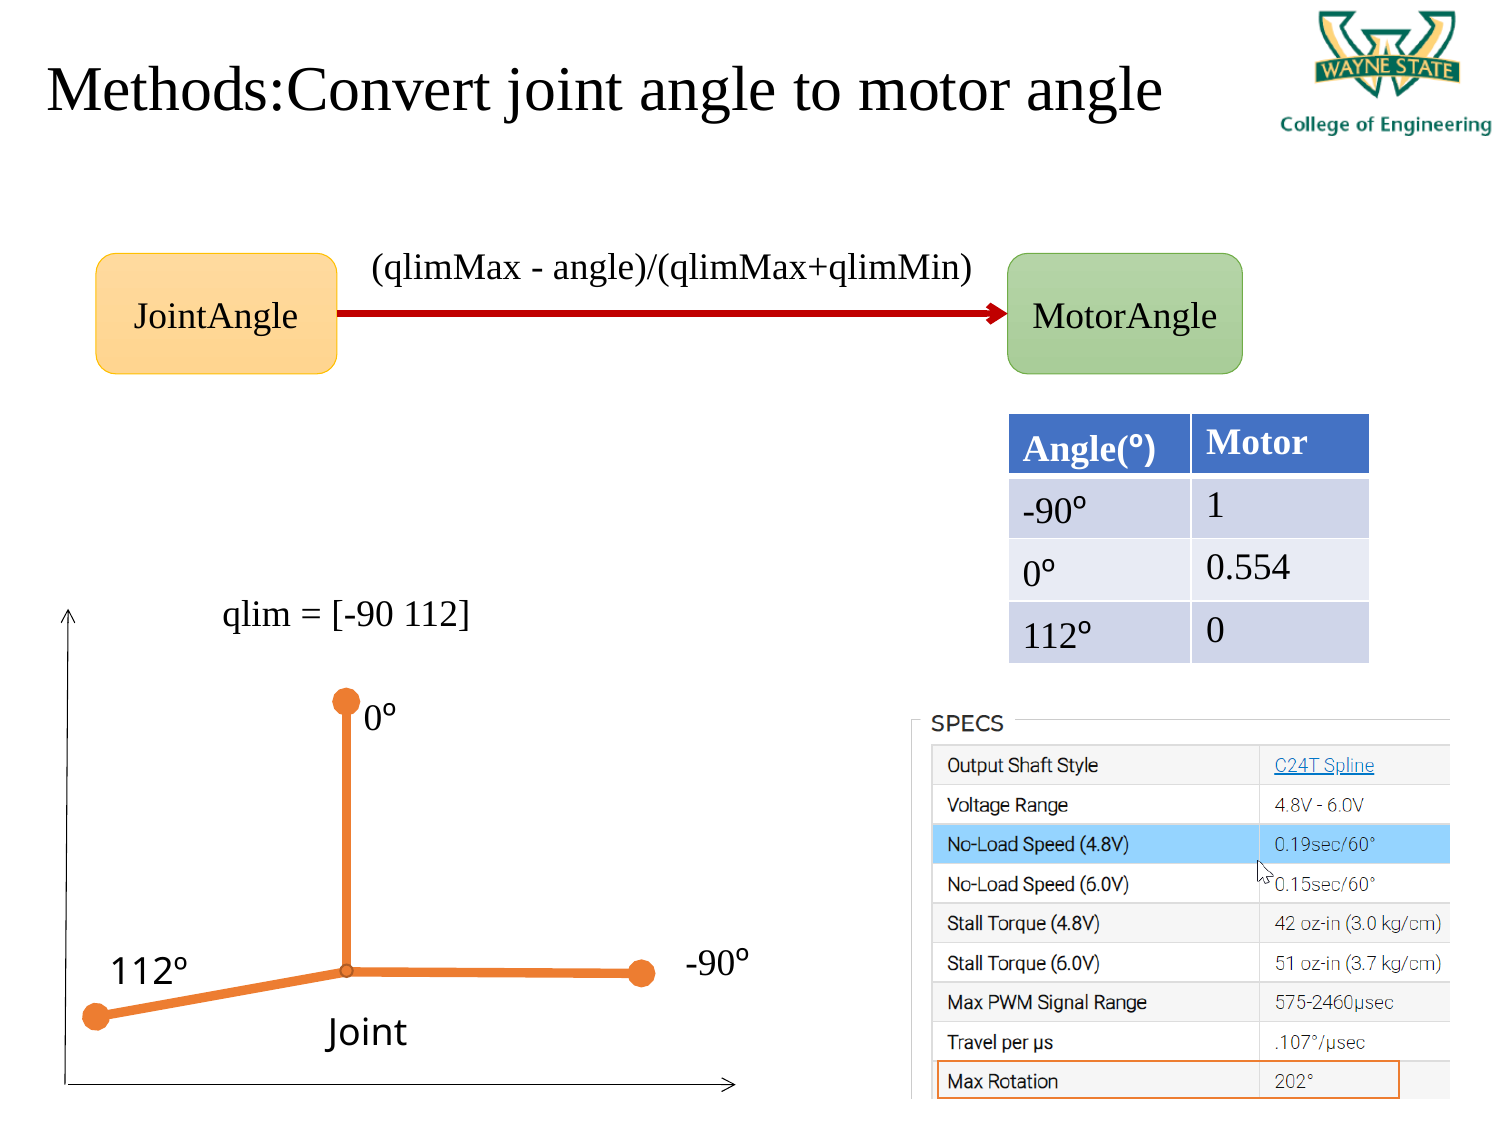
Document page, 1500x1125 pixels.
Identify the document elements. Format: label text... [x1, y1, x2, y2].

picture [1269, 4, 1499, 136]
text_box [347, 963, 354, 971]
text_box 112º [94, 940, 203, 1000]
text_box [64, 608, 69, 1085]
table_cell 0 [1192, 602, 1369, 663]
text_box qlim = [-90 112] [207, 581, 486, 642]
text_box Joint [313, 1000, 423, 1061]
table_cell -90º [1009, 479, 1190, 538]
text_box (qlimMax - angle)/(qlimMax+qlimMin) [356, 234, 988, 295]
text_box 0º [348, 685, 412, 746]
table_header Motor [1192, 414, 1369, 473]
table_header Angle(º) [1009, 414, 1190, 473]
text_box JointAngle [95, 252, 338, 375]
title Methods:Convert joint angle to motor angle [30, 21, 1237, 158]
text_box [339, 963, 346, 971]
table_cell 112º [1009, 602, 1190, 663]
table_cell 0.554 [1192, 539, 1369, 600]
text_box -90º [670, 930, 765, 990]
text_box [95, 971, 347, 1017]
text_box MotorAngle [1007, 252, 1243, 375]
table_cell 1 [1192, 479, 1369, 538]
picture [901, 703, 1450, 1099]
table_cell 0º [1009, 539, 1190, 600]
